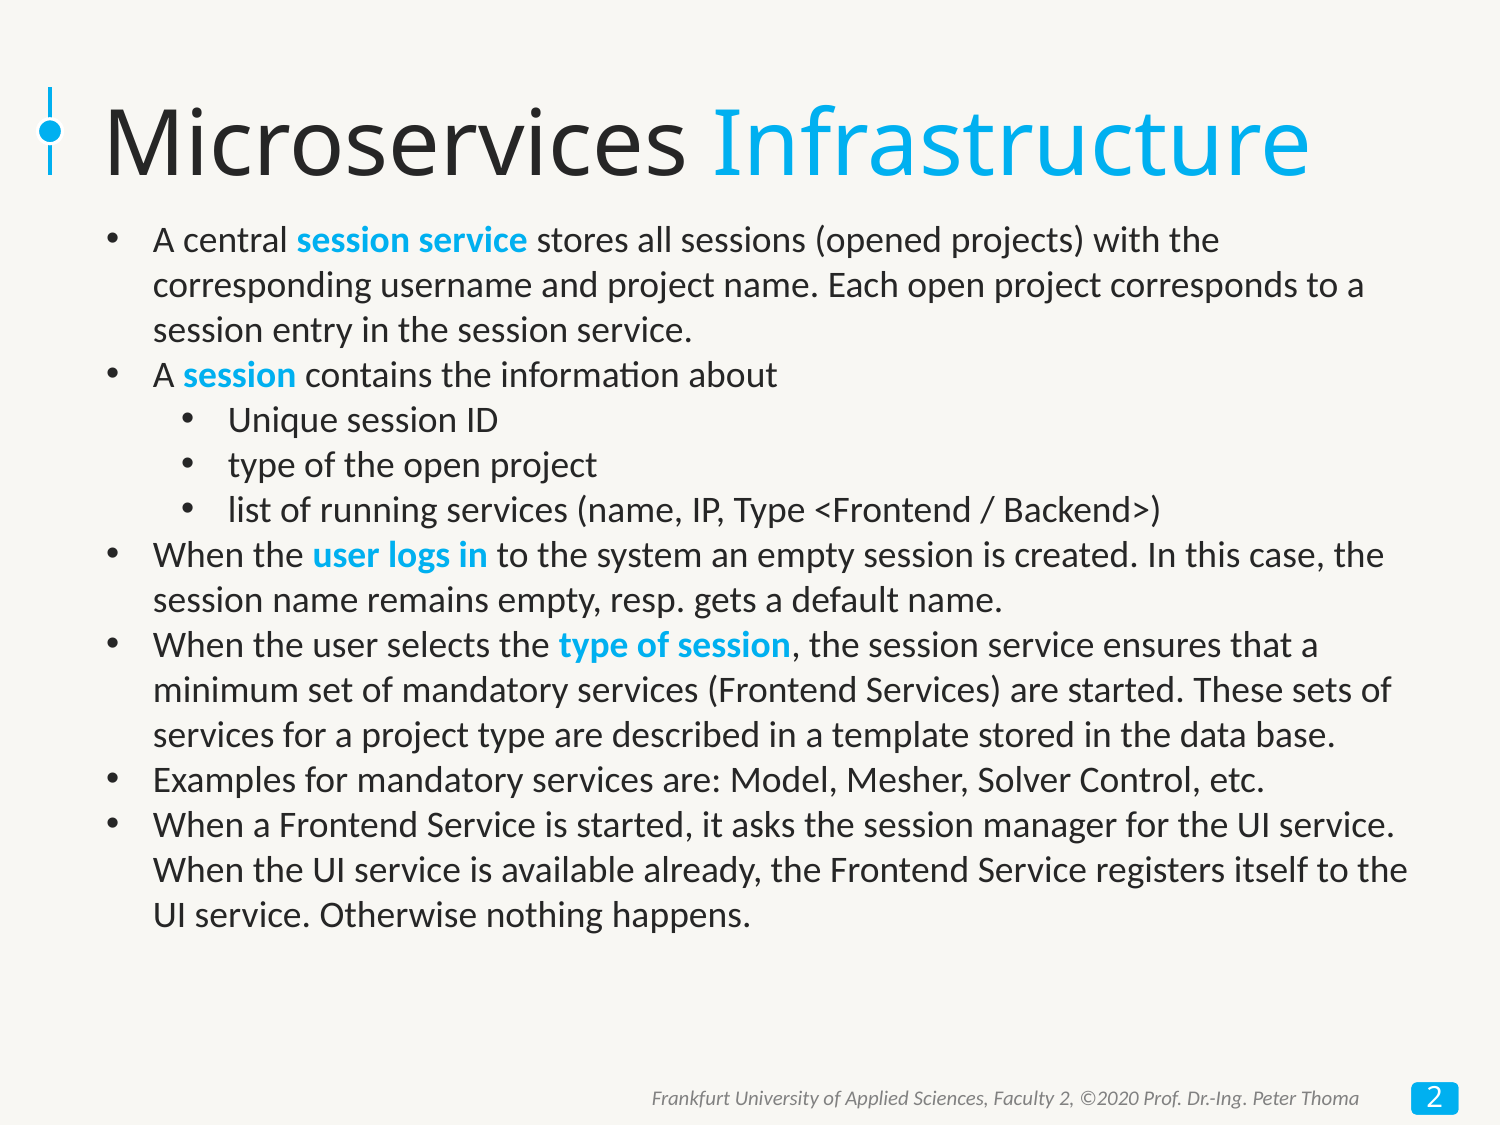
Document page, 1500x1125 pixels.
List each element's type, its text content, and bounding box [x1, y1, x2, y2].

text_box 2 [1411, 1082, 1459, 1115]
title Microservices Infrastructure [87, 45, 1425, 233]
text_box A central session service stores all sessions (opened projects) with the corresponding username and project name. Each open project corresponds to a session entry in the session service. A session contains the information about Unique session ID type of the open project list of running services (name, IP, Type <Frontend / Backend>) When the user logs in to the system an empty session is created. In this case, the session name remains empty, resp. gets a default name. When the user selects the type of session, the session service ensures that a minimum set of mandatory services (Frontend Services) are started. These sets of services for a project type are described in a template stored in the data base. Examples for mandatory services are: Model, Mesher, Solver Control, etc. When a Frontend Service is started, it asks the session manager for the UI service. When the UI service is available already, the Frontend Service registers itself to the UI service. Otherwise nothing happens. [91, 208, 1429, 943]
